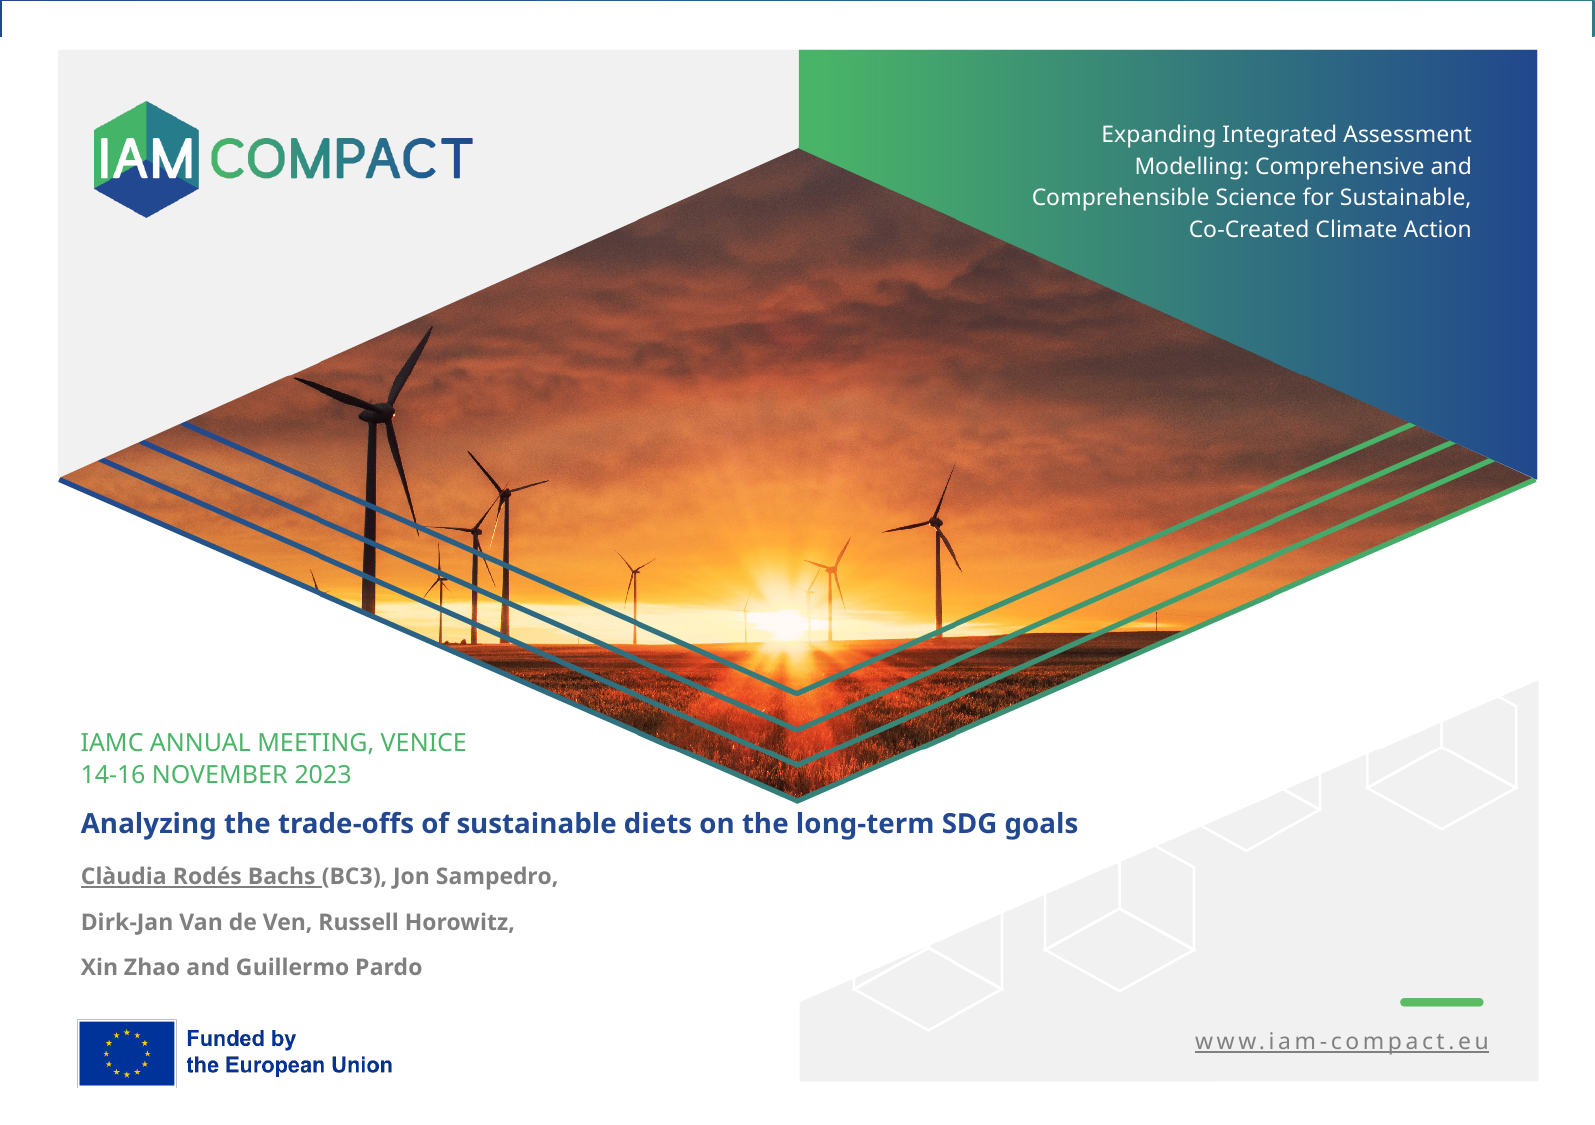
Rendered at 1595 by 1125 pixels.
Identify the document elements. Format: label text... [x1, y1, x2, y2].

picture [0, 0, 1595, 1125]
text_box www.iam-compact.eu [1305, 1014, 1505, 1061]
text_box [49, 715, 1305, 1102]
